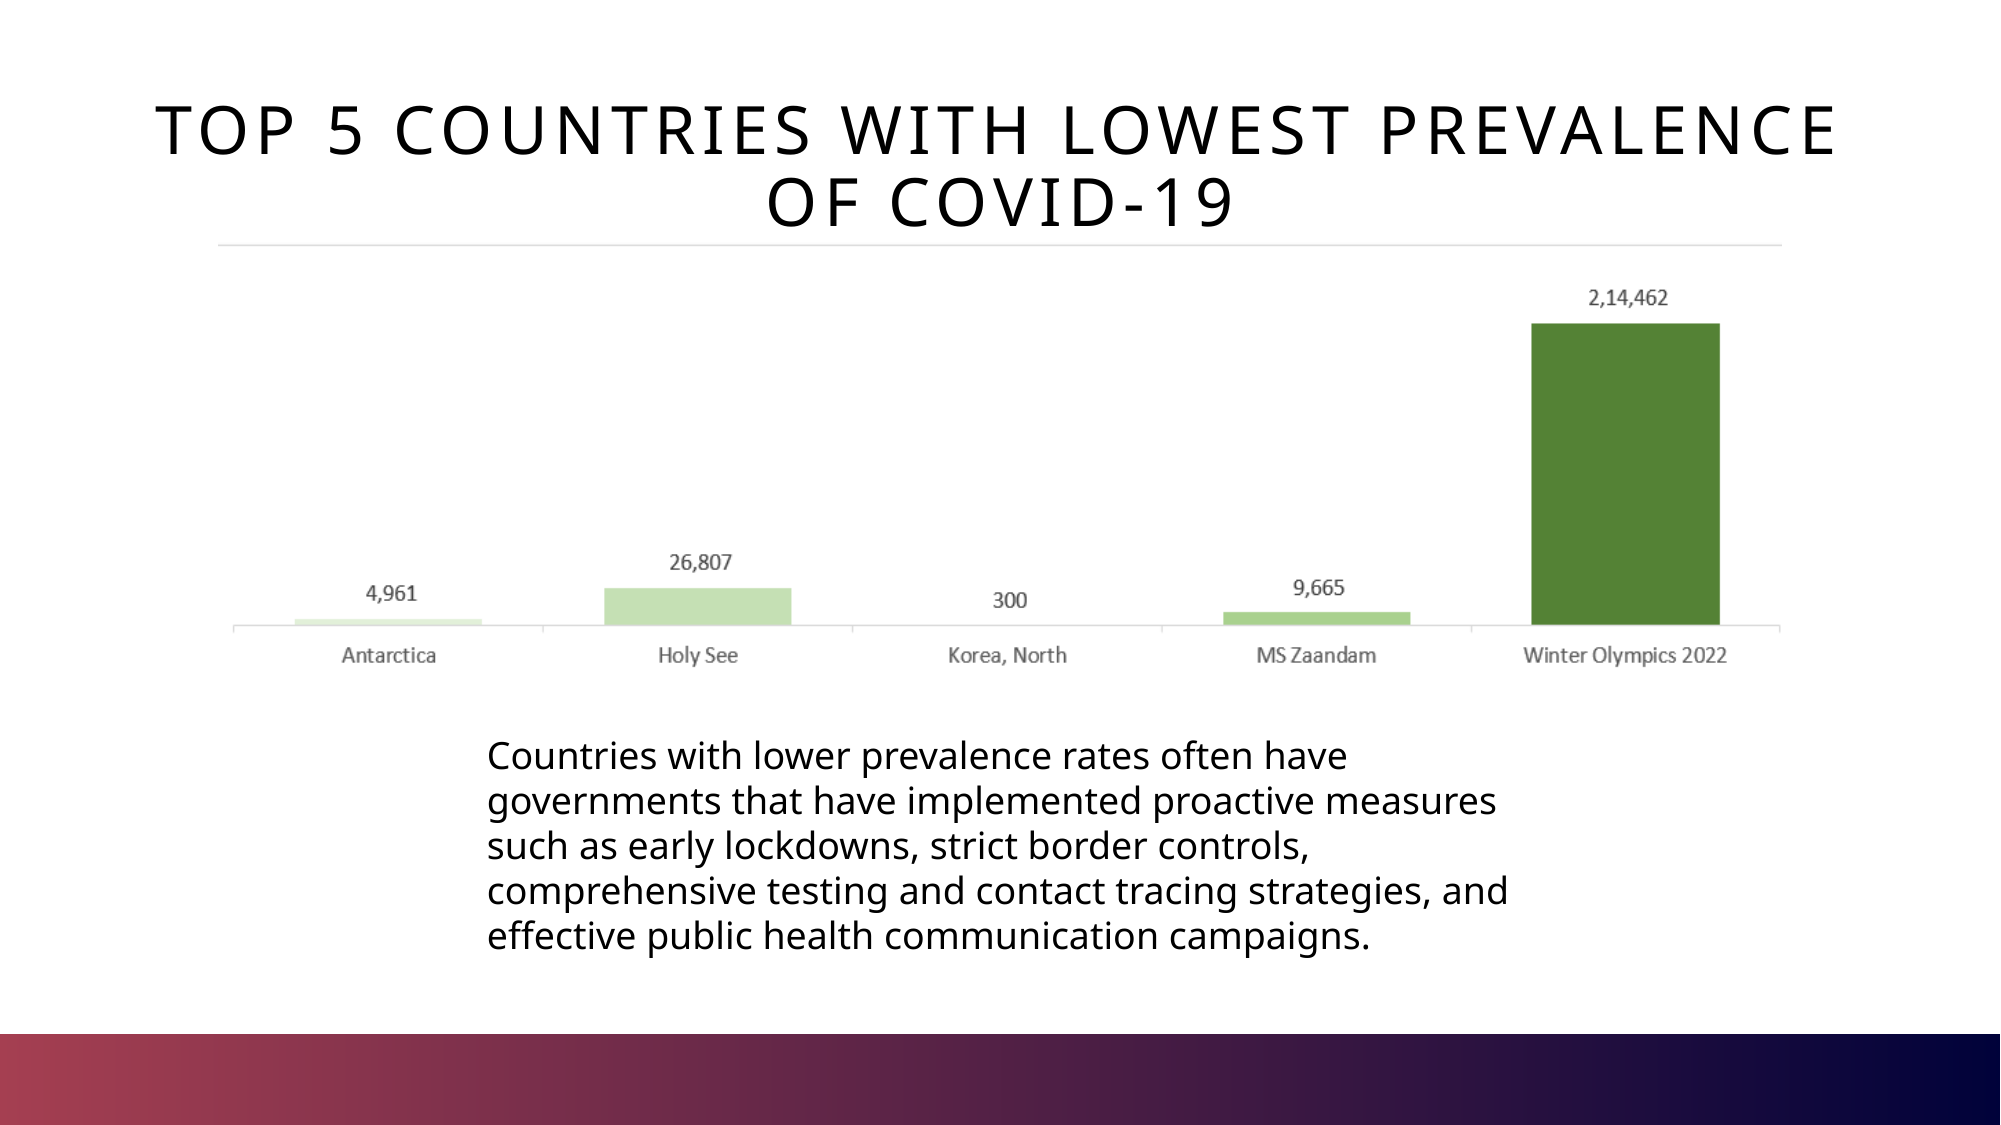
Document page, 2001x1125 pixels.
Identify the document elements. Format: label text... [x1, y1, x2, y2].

title Top 5 countries with lowest prevalence of covid-19 [137, 60, 1863, 278]
text_box [0, 1033, 2000, 1125]
text_box Countries with lower prevalence rates often have governments that have implemented proactive measures such as early lockdowns, strict border controls, comprehensive testing and contact tracing strategies, and effective public health communication campaigns. [472, 724, 1570, 965]
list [217, 242, 1783, 678]
